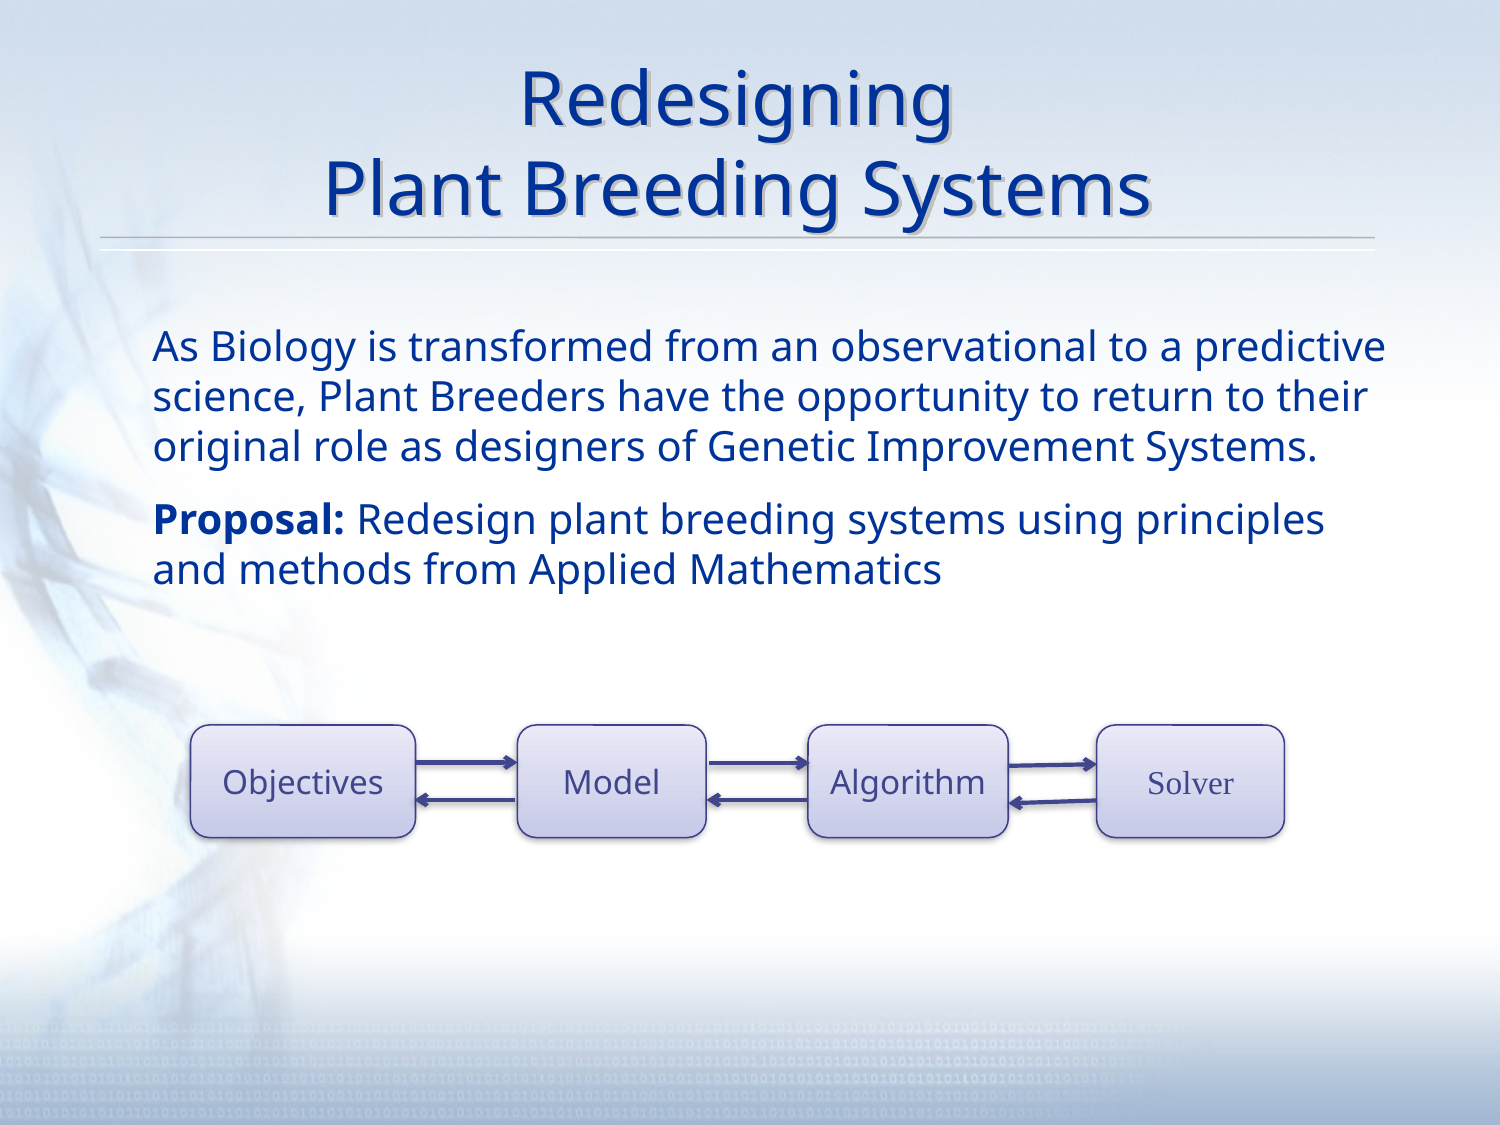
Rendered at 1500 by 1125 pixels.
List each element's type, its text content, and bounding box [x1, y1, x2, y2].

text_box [190, 724, 1285, 838]
picture [0, 0, 1500, 1125]
list As Biology is transformed from an observational to a predictive science, Plant Breeders have the opportunity to return to their original role as designers of Genetic Improvement Systems. Proposal: Redesign plant breeding systems using principles and methods from Applied Mathematics [137, 312, 1413, 988]
title Redesigning Plant Breeding Systems [99, 49, 1376, 238]
